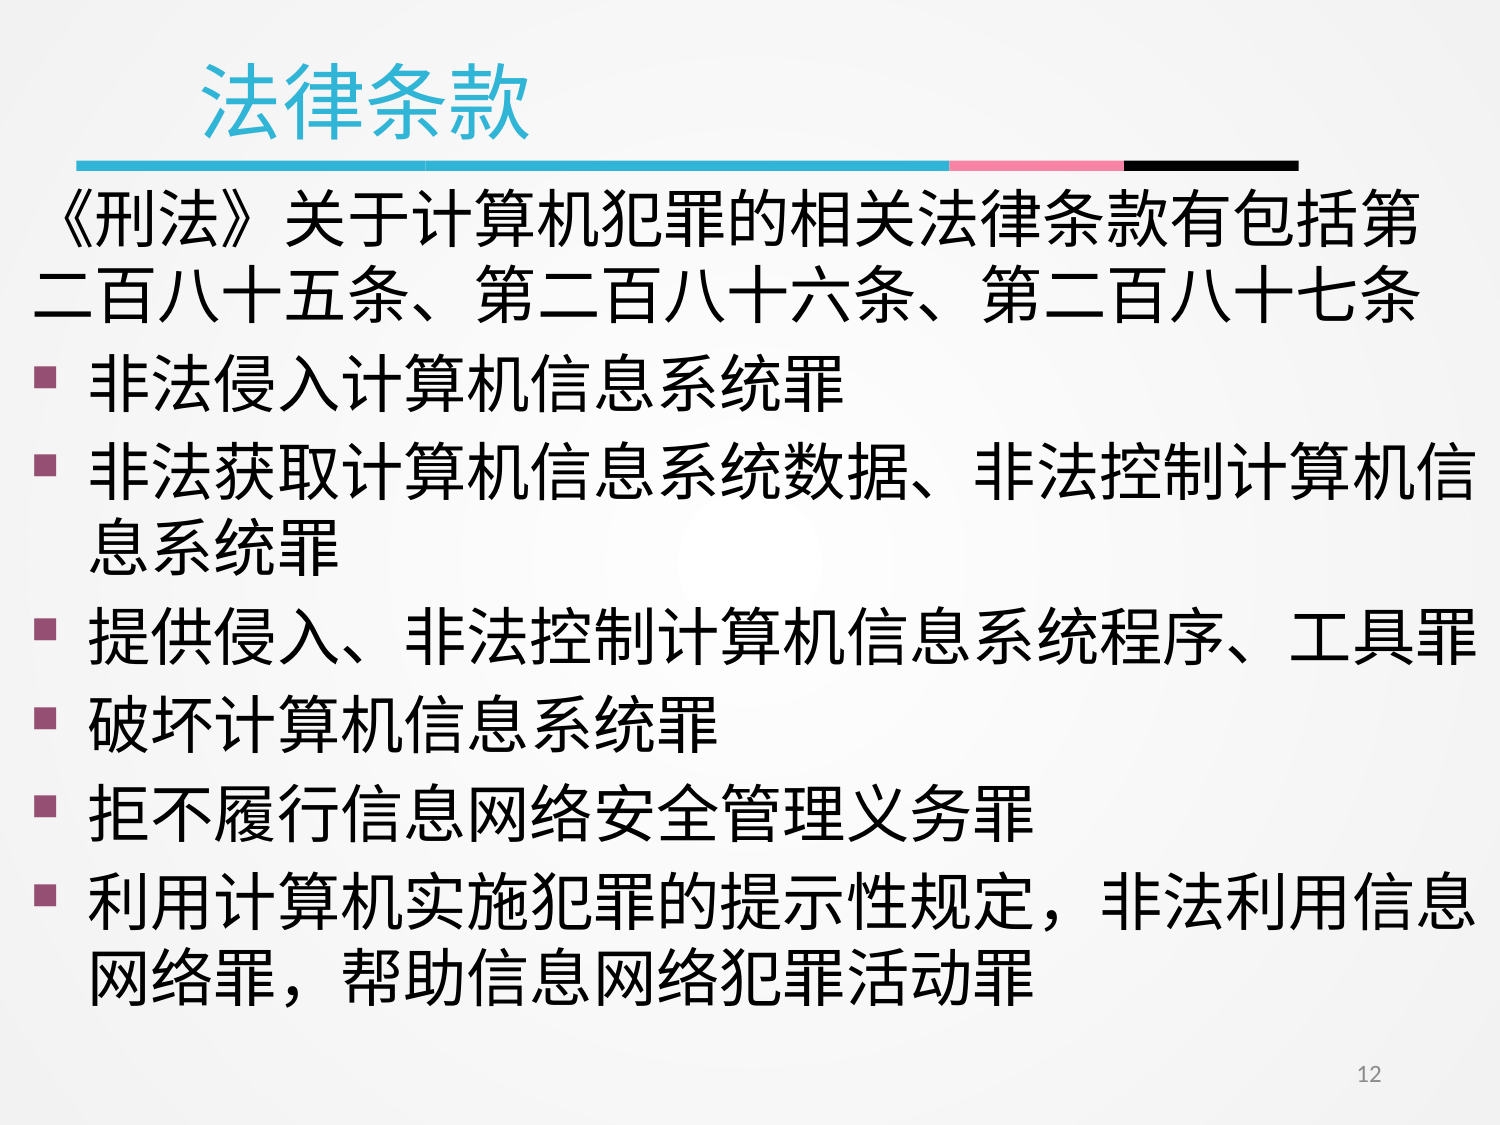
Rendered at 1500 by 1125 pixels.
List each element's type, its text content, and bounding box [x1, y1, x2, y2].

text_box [76, 160, 1299, 171]
text_box 法律条款 [183, 42, 1140, 158]
slide_number 12 [1059, 1043, 1397, 1103]
text_box 《刑法》关于计算机犯罪的相关法律条款有包括第二百八十五条、第二百八十六条、第二百八十七条 非法侵入计算机信息系统罪 非法获取计算机信息系统数据、非法控制计算机信息系统罪 提供侵入、非法控制计算机信息系统程序、工具罪 破坏计算机信息系统罪 拒不履行信息网络安全管理义务罪 利用计算机实施犯罪的提示性规定，非法利用信息网络罪，帮助信息网络犯罪活动罪 [12, 170, 1500, 1043]
